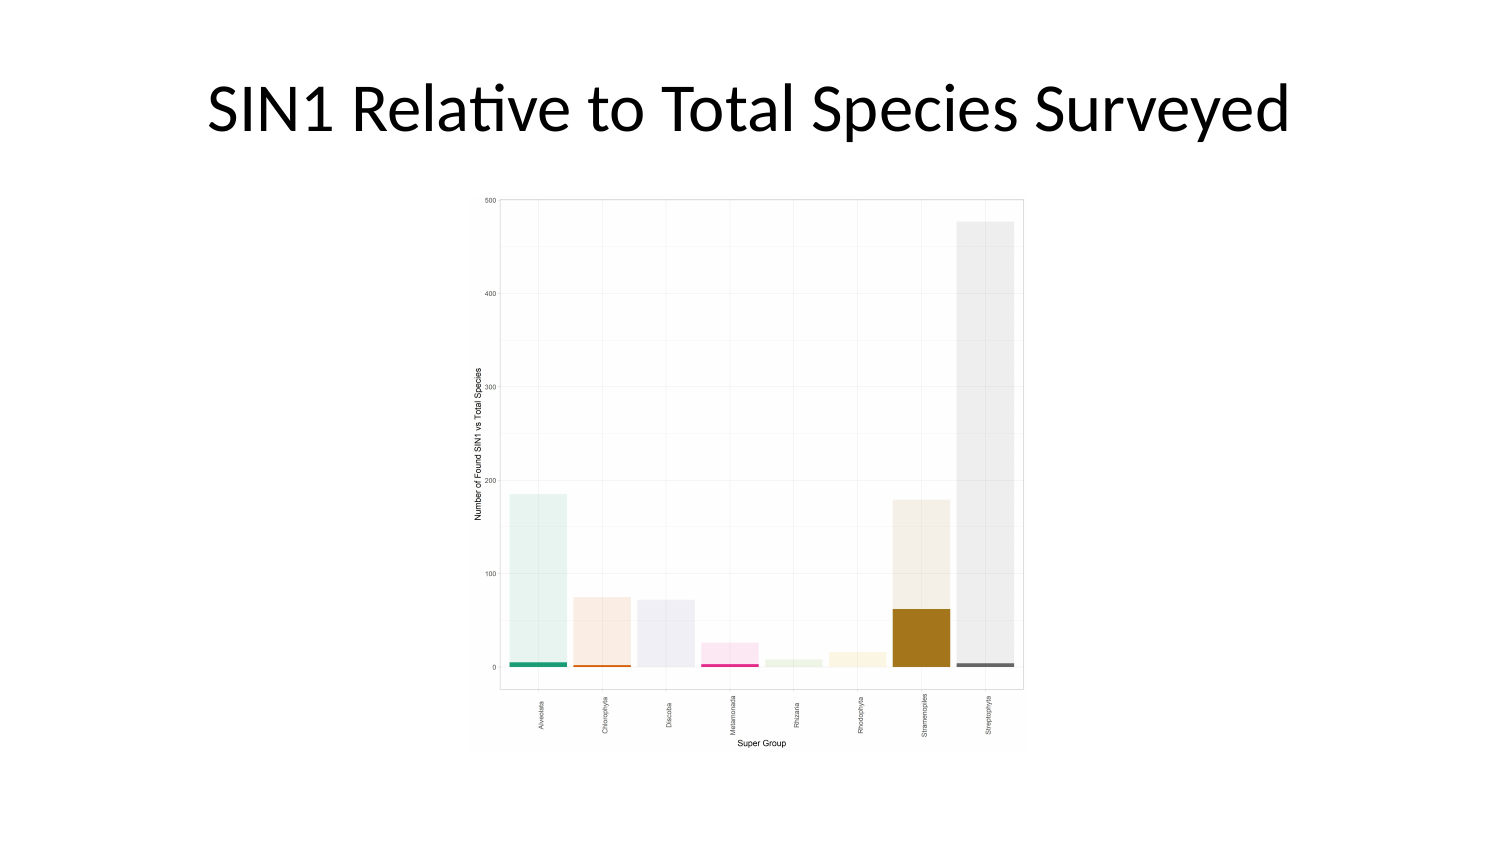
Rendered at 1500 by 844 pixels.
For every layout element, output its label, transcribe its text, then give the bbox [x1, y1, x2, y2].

title SIN1 Relative to Total Species Surveyed [75, 33, 1425, 175]
picture [470, 195, 1028, 753]
